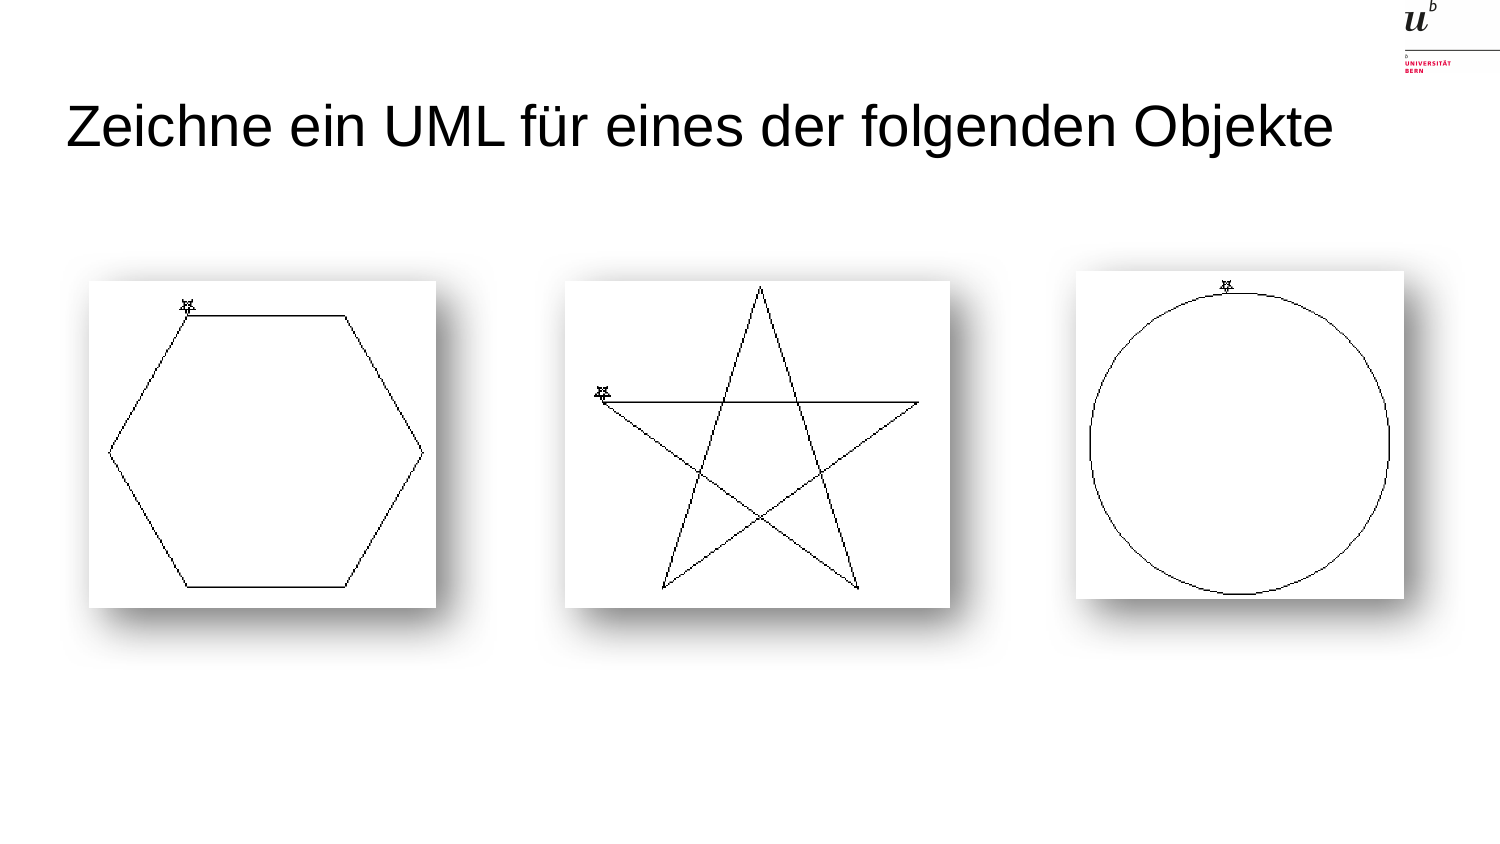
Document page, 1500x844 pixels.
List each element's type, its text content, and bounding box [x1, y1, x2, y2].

picture [564, 281, 951, 609]
picture [1405, 0, 1500, 73]
picture [89, 281, 436, 609]
picture [1076, 271, 1404, 599]
title Zeichne ein UML für eines der folgenden Objekte [51, 72, 1449, 167]
